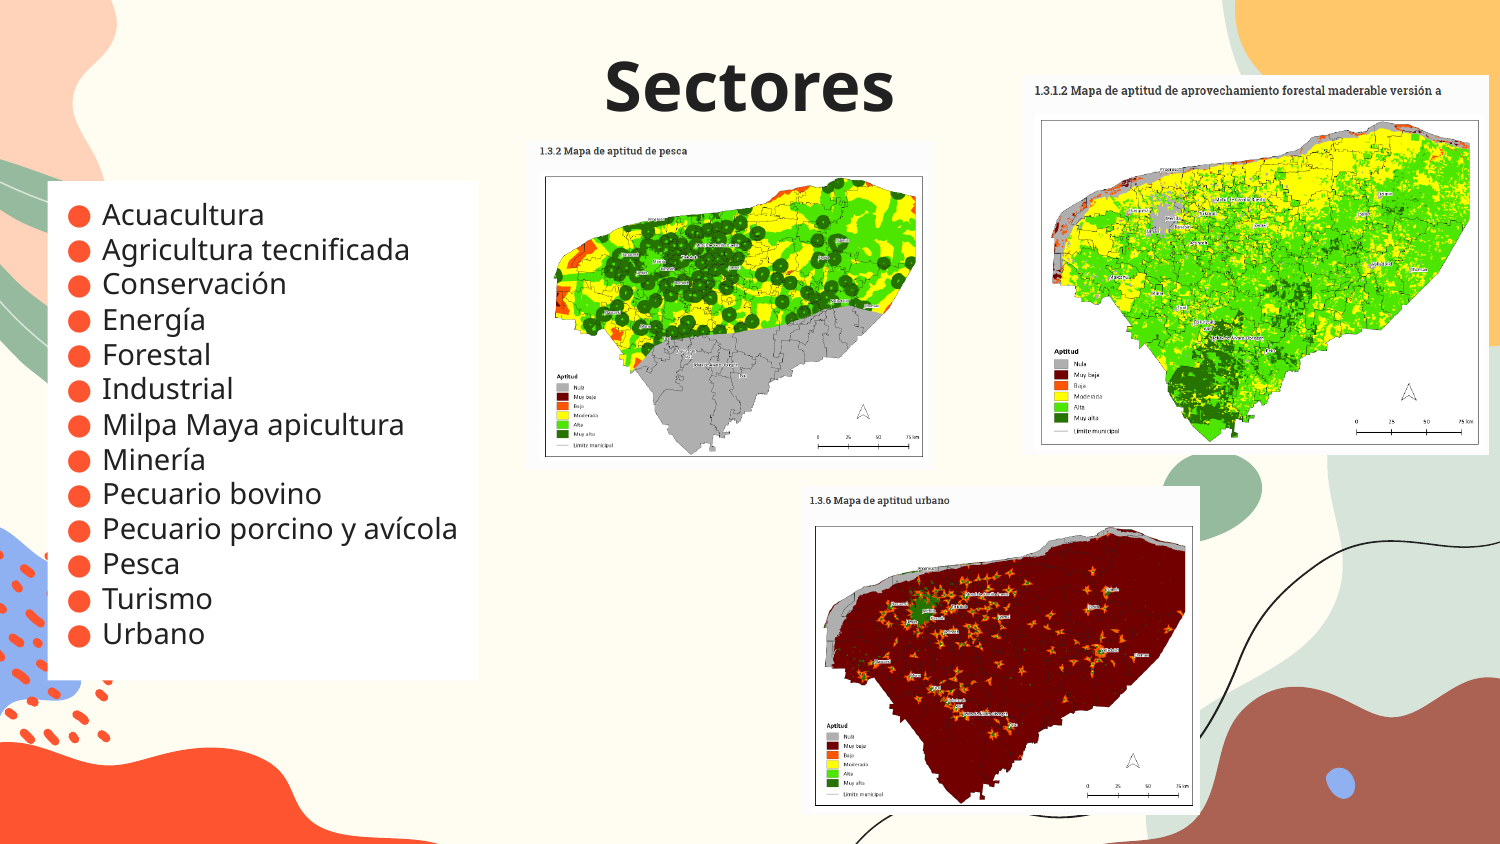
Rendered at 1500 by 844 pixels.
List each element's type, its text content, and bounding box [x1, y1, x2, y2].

picture [801, 486, 1201, 815]
picture [525, 141, 933, 471]
picture [1021, 74, 1489, 455]
list Acuacultura Agricultura tecnificada Conservación Energía Forestal Industrial Milpa Maya apicultura Minería Pecuario bovino Pecuario porcino y avícola Pesca Turismo Urbano [47, 181, 478, 681]
title Sectores [116, 42, 1383, 139]
